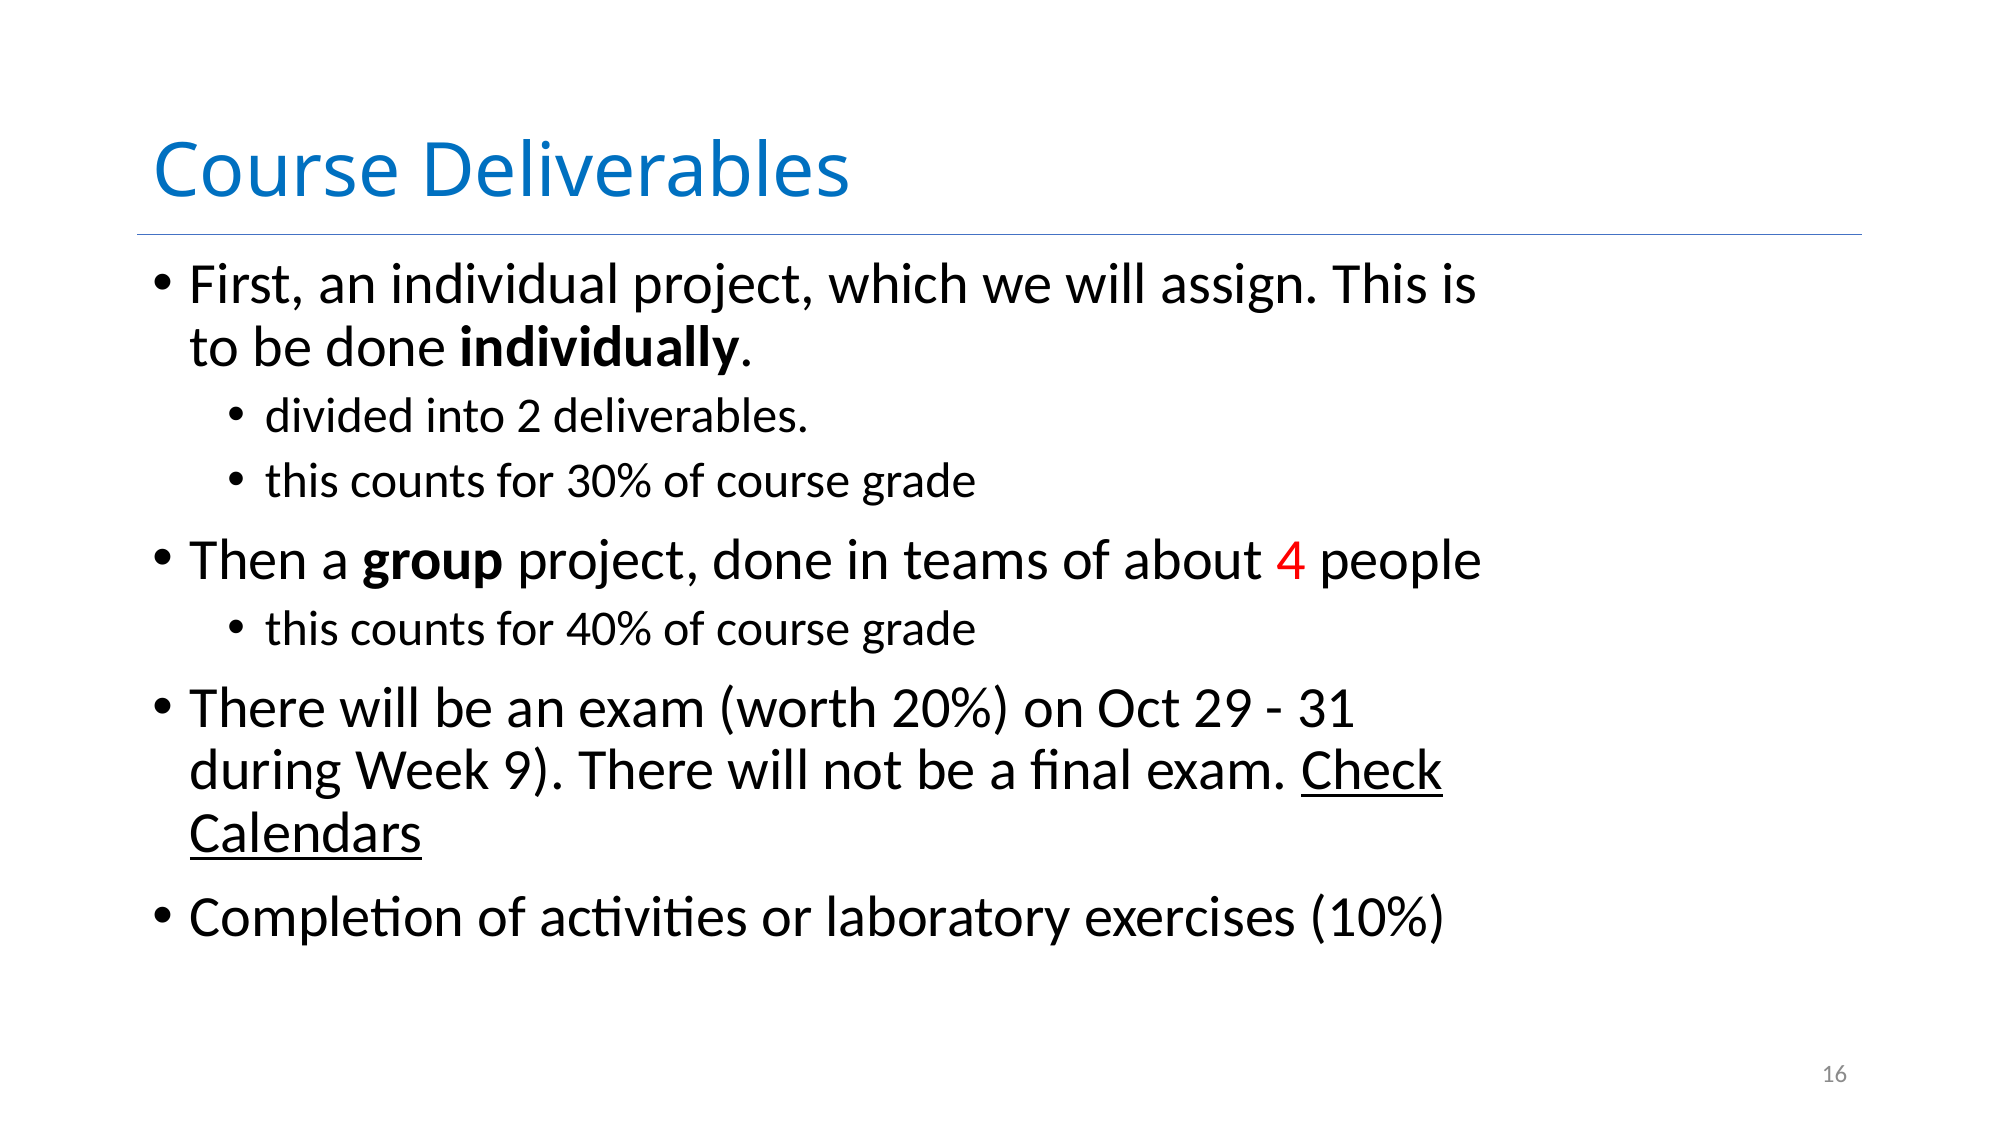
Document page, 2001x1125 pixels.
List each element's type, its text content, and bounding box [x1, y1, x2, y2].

title Course Deliverables [137, 3, 1863, 221]
slide_number 16 [1412, 1042, 1863, 1103]
list First, an individual project, which we will assign. This is to be done individually. divided into 2 deliverables. this counts for 30% of course grade Then a group project, done in teams of about 4 people this counts for 40% of course grade There will be an exam (worth 20%) on Oct 29 - 31 during Week 9). There will not be a final exam. Check Calendars Completion of activities or laboratory exercises (10%) [137, 246, 1519, 960]
